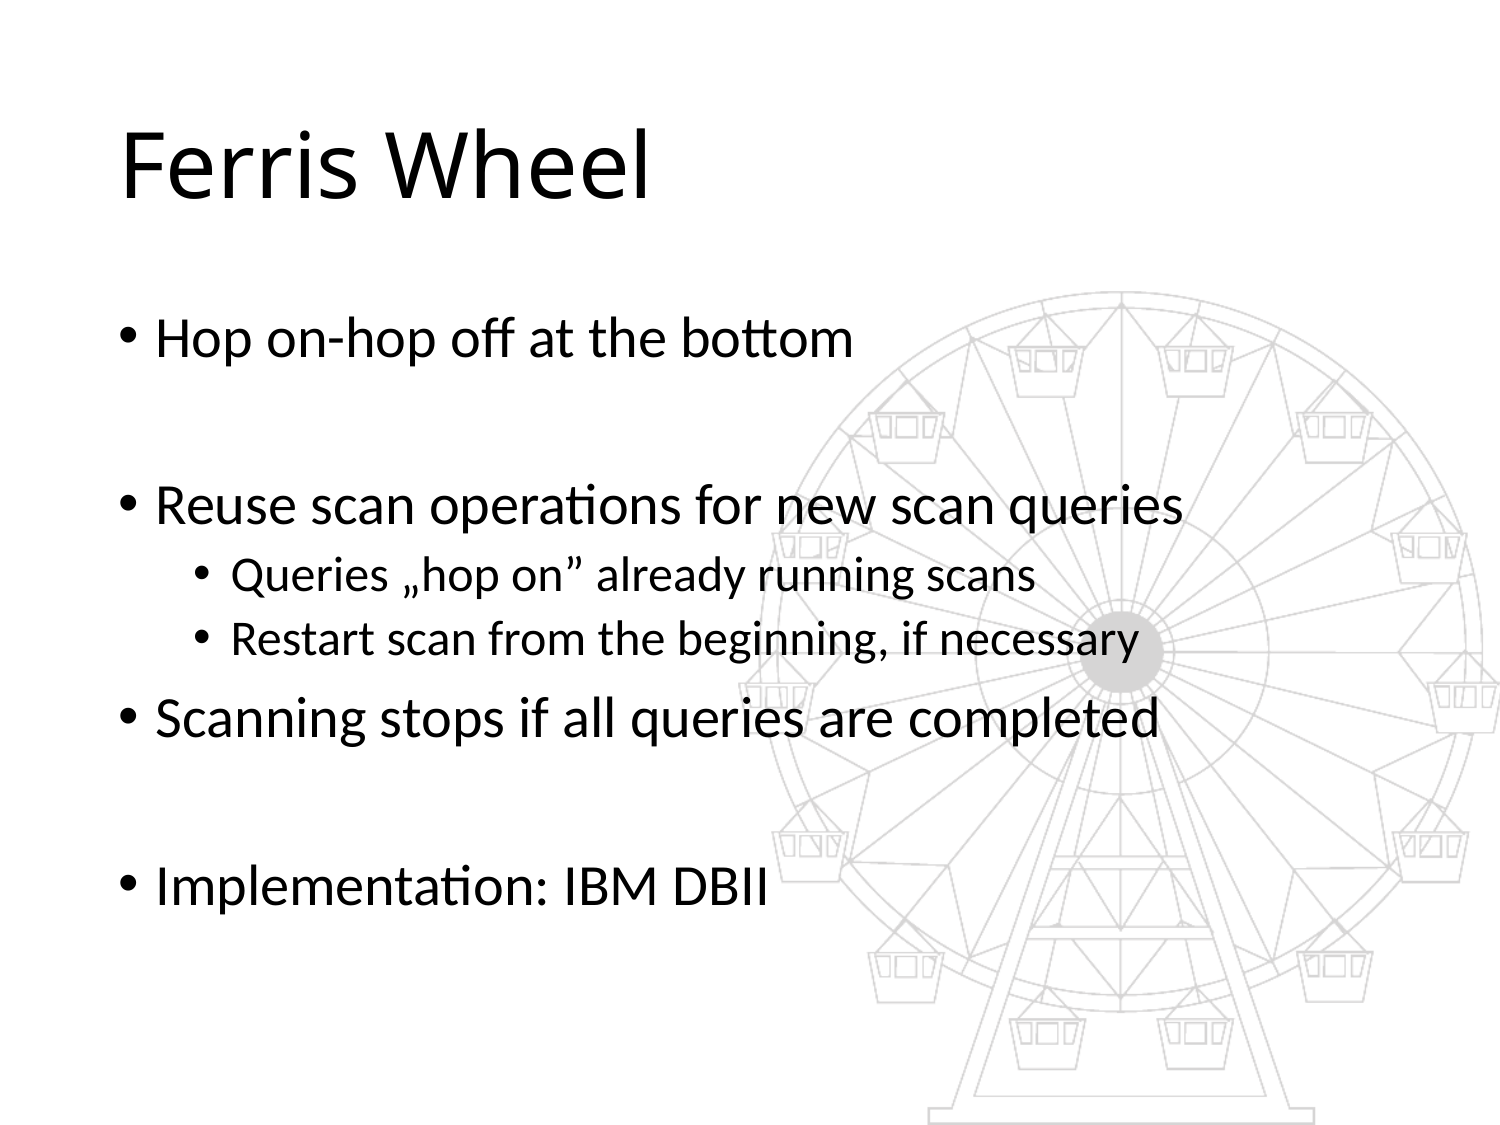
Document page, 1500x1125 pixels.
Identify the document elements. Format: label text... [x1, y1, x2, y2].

title Ferris Wheel [103, 59, 1397, 278]
list Hop on-hop off at the bottom Reuse scan operations for new scan queries Queries „hop on” already running scans Restart scan from the beginning, if necessary Scanning stops if all queries are completed Implementation: IBM DBII [103, 299, 737, 1014]
picture [737, 290, 1500, 1125]
